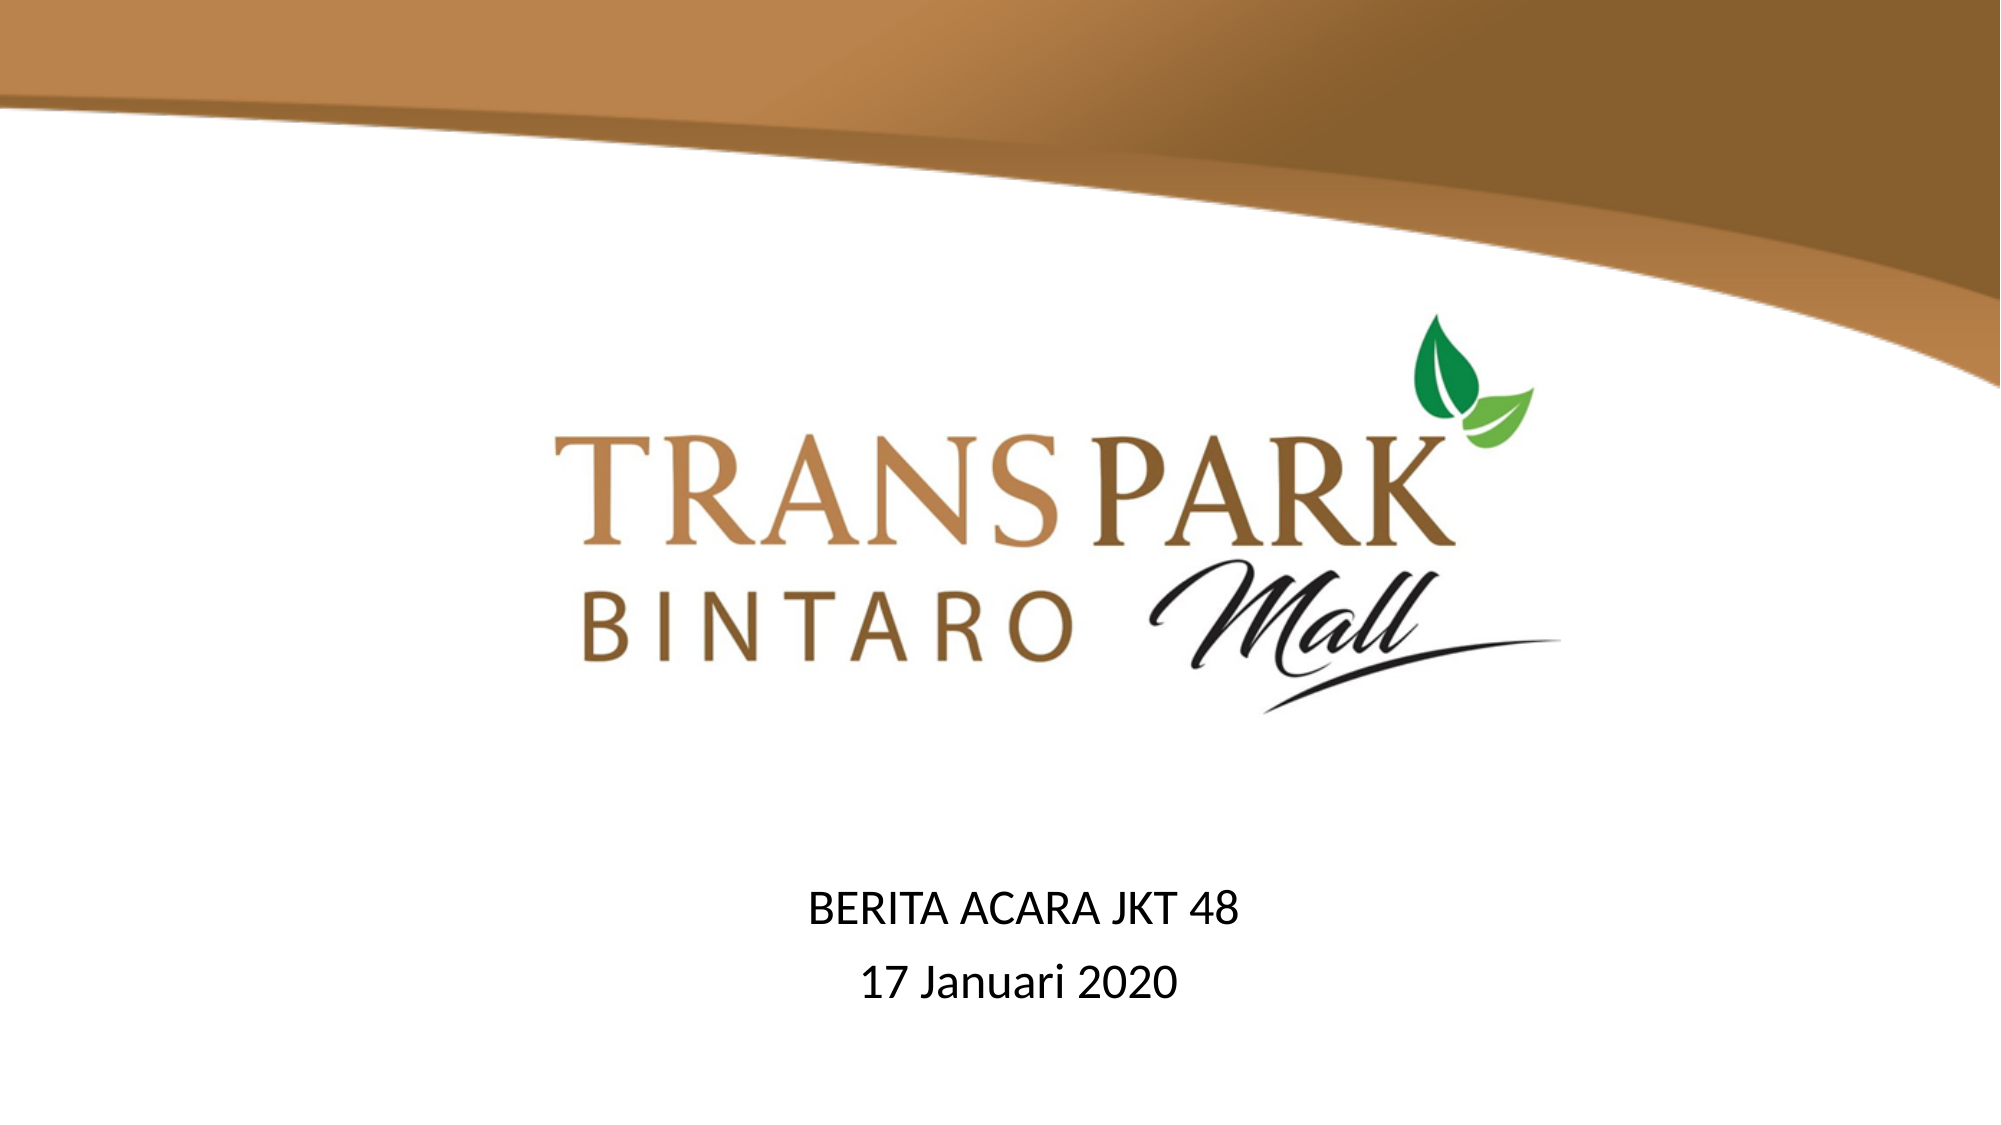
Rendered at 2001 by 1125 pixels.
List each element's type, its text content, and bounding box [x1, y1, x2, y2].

picture [0, 0, 2000, 739]
subtitle BERITA ACARA JKT 48 17 Januari 2020 [327, 873, 1721, 1021]
